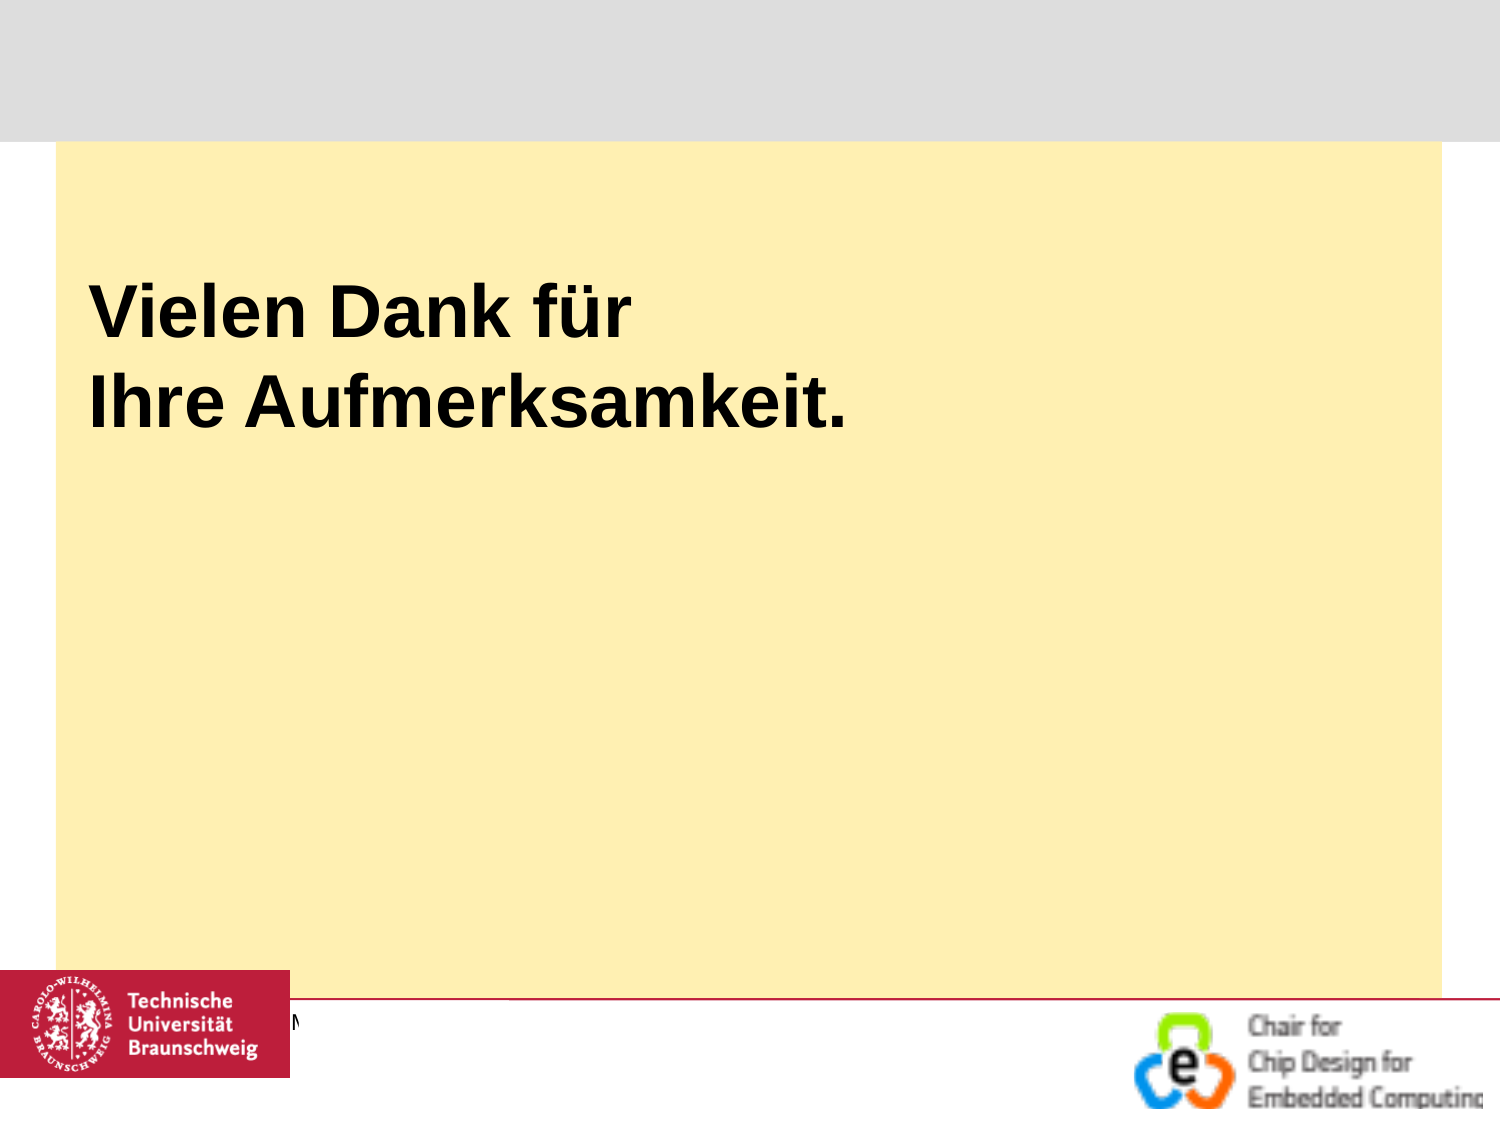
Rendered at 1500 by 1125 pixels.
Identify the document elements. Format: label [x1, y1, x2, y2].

picture [0, 970, 290, 1078]
